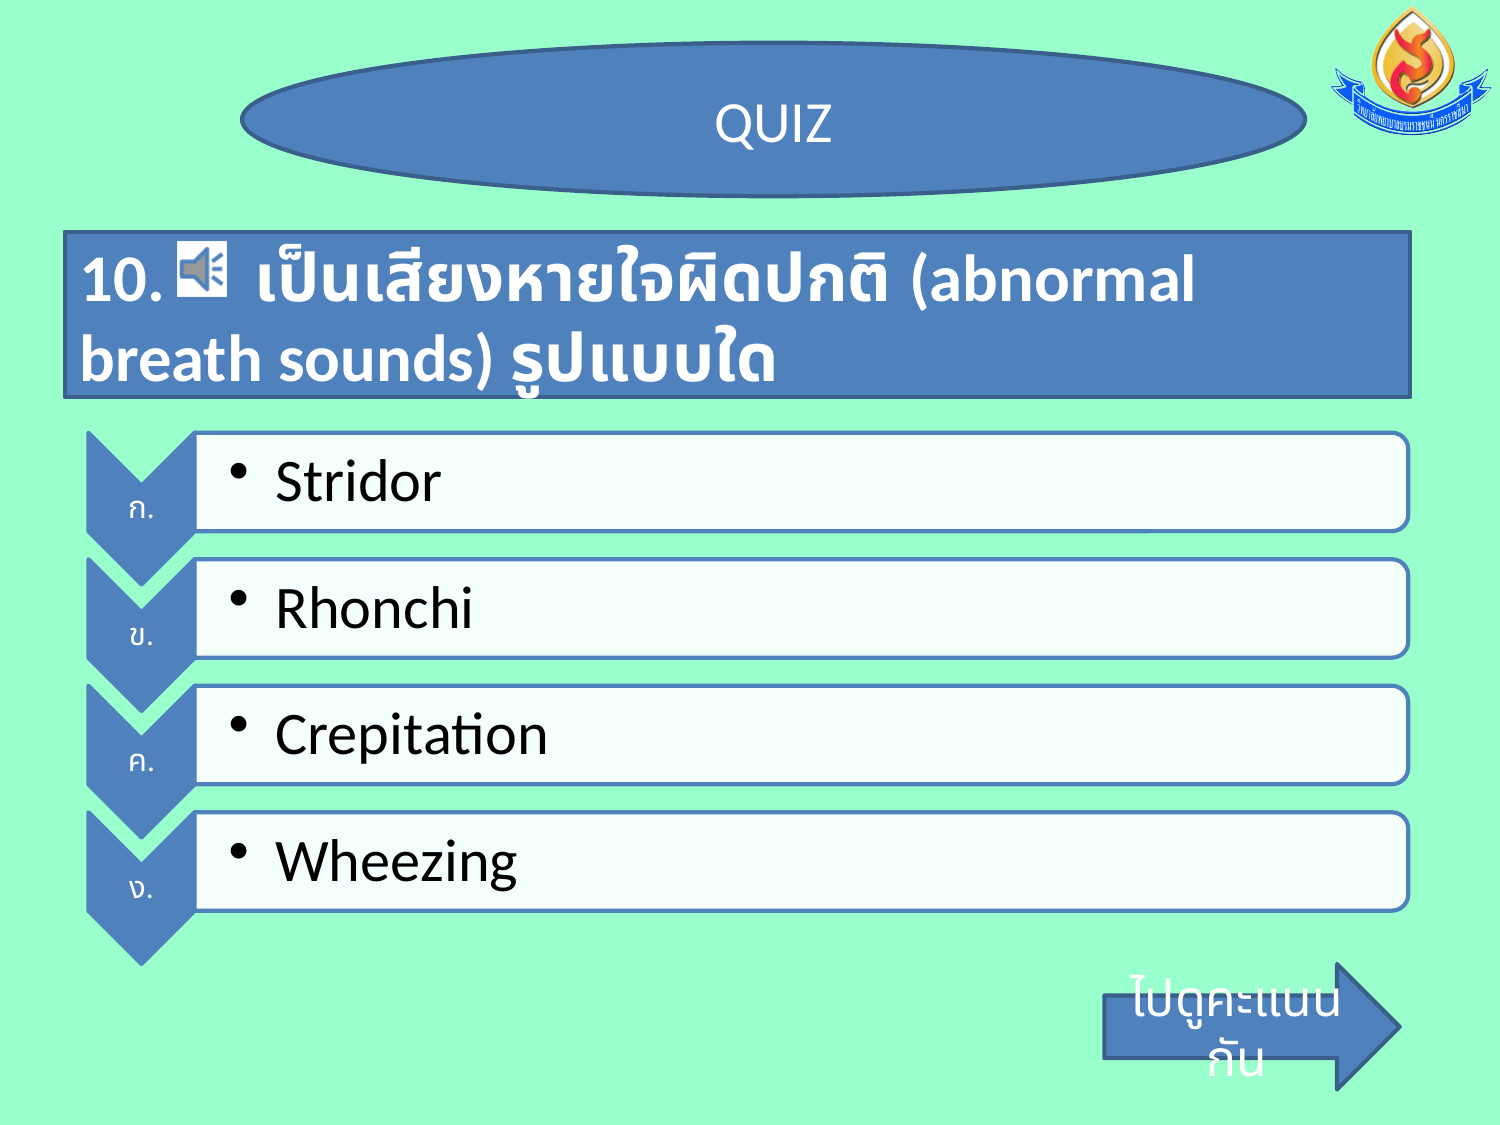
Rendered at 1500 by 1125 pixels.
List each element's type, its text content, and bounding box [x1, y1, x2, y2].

picture [1328, 0, 1492, 138]
text_box ไปดูคะแนนกัน [1102, 974, 1402, 1092]
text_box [88, 432, 1409, 965]
text_box 10. เป็นเสียงหายใจผิดปกติ (abnormal breath sounds) รูปแบบใด [63, 230, 1412, 399]
picture [172, 237, 231, 301]
text_box QUIZ [239, 40, 1308, 199]
